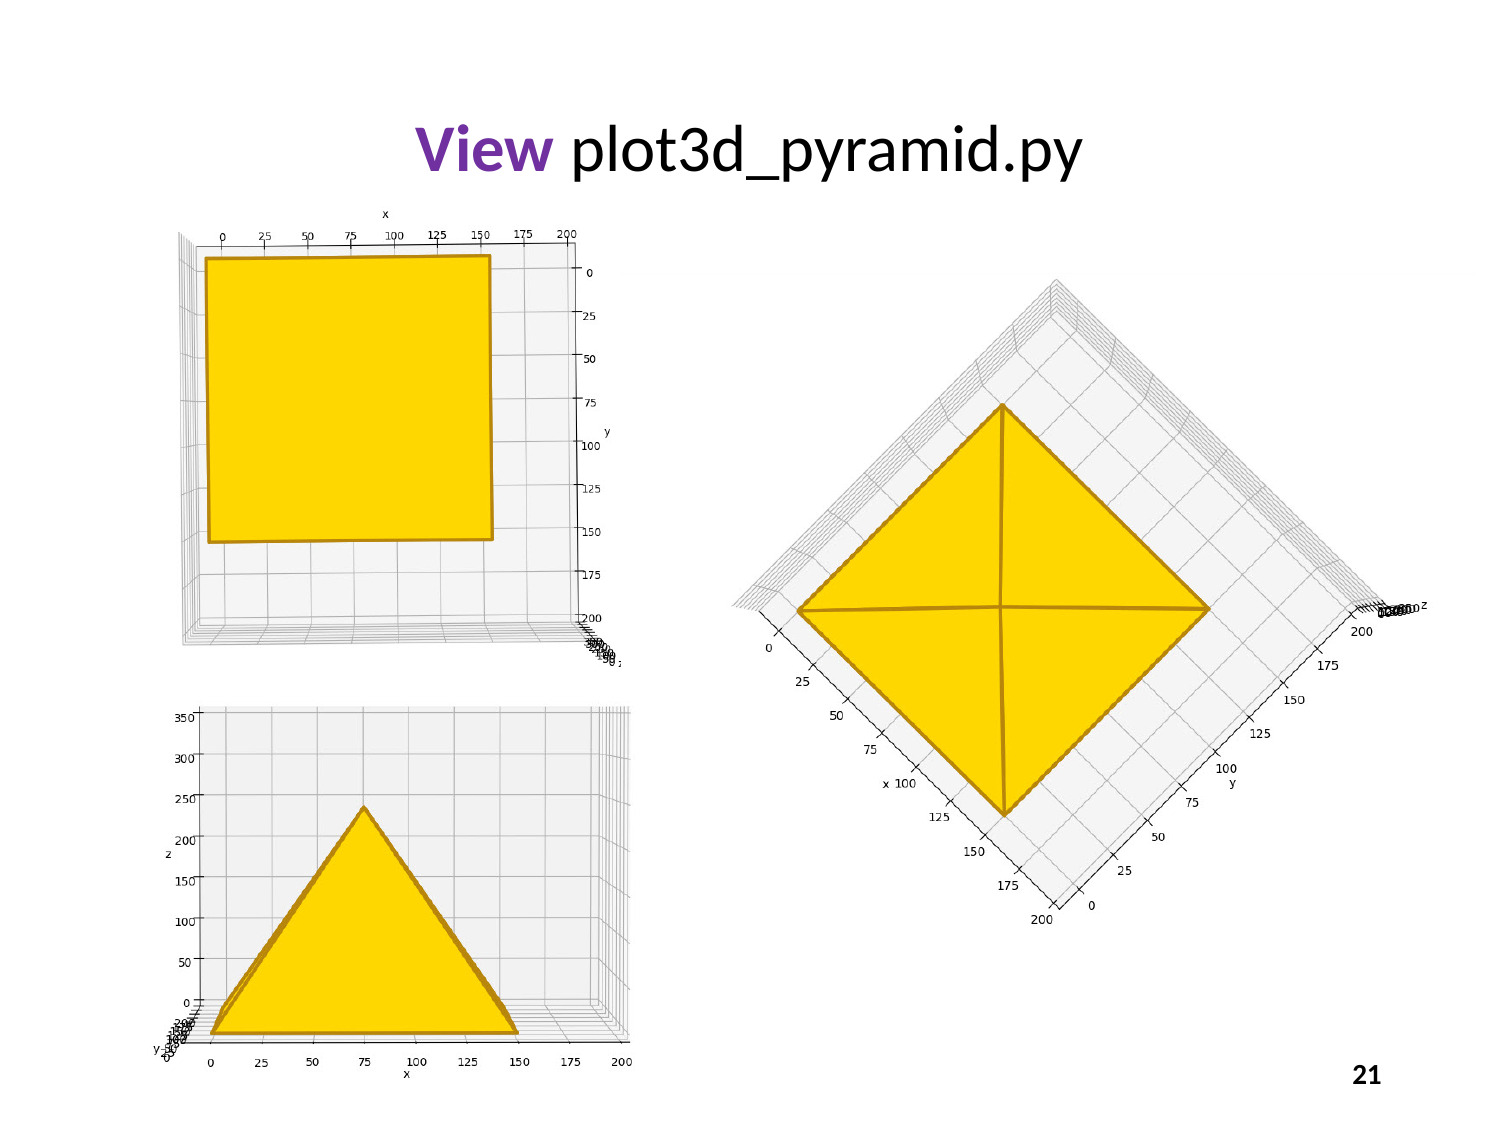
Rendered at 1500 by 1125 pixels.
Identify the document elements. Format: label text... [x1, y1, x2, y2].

picture [122, 194, 1475, 1093]
slide_number 21 [1059, 1042, 1397, 1103]
title View plot3d_pyramid.py [72, 59, 1428, 241]
